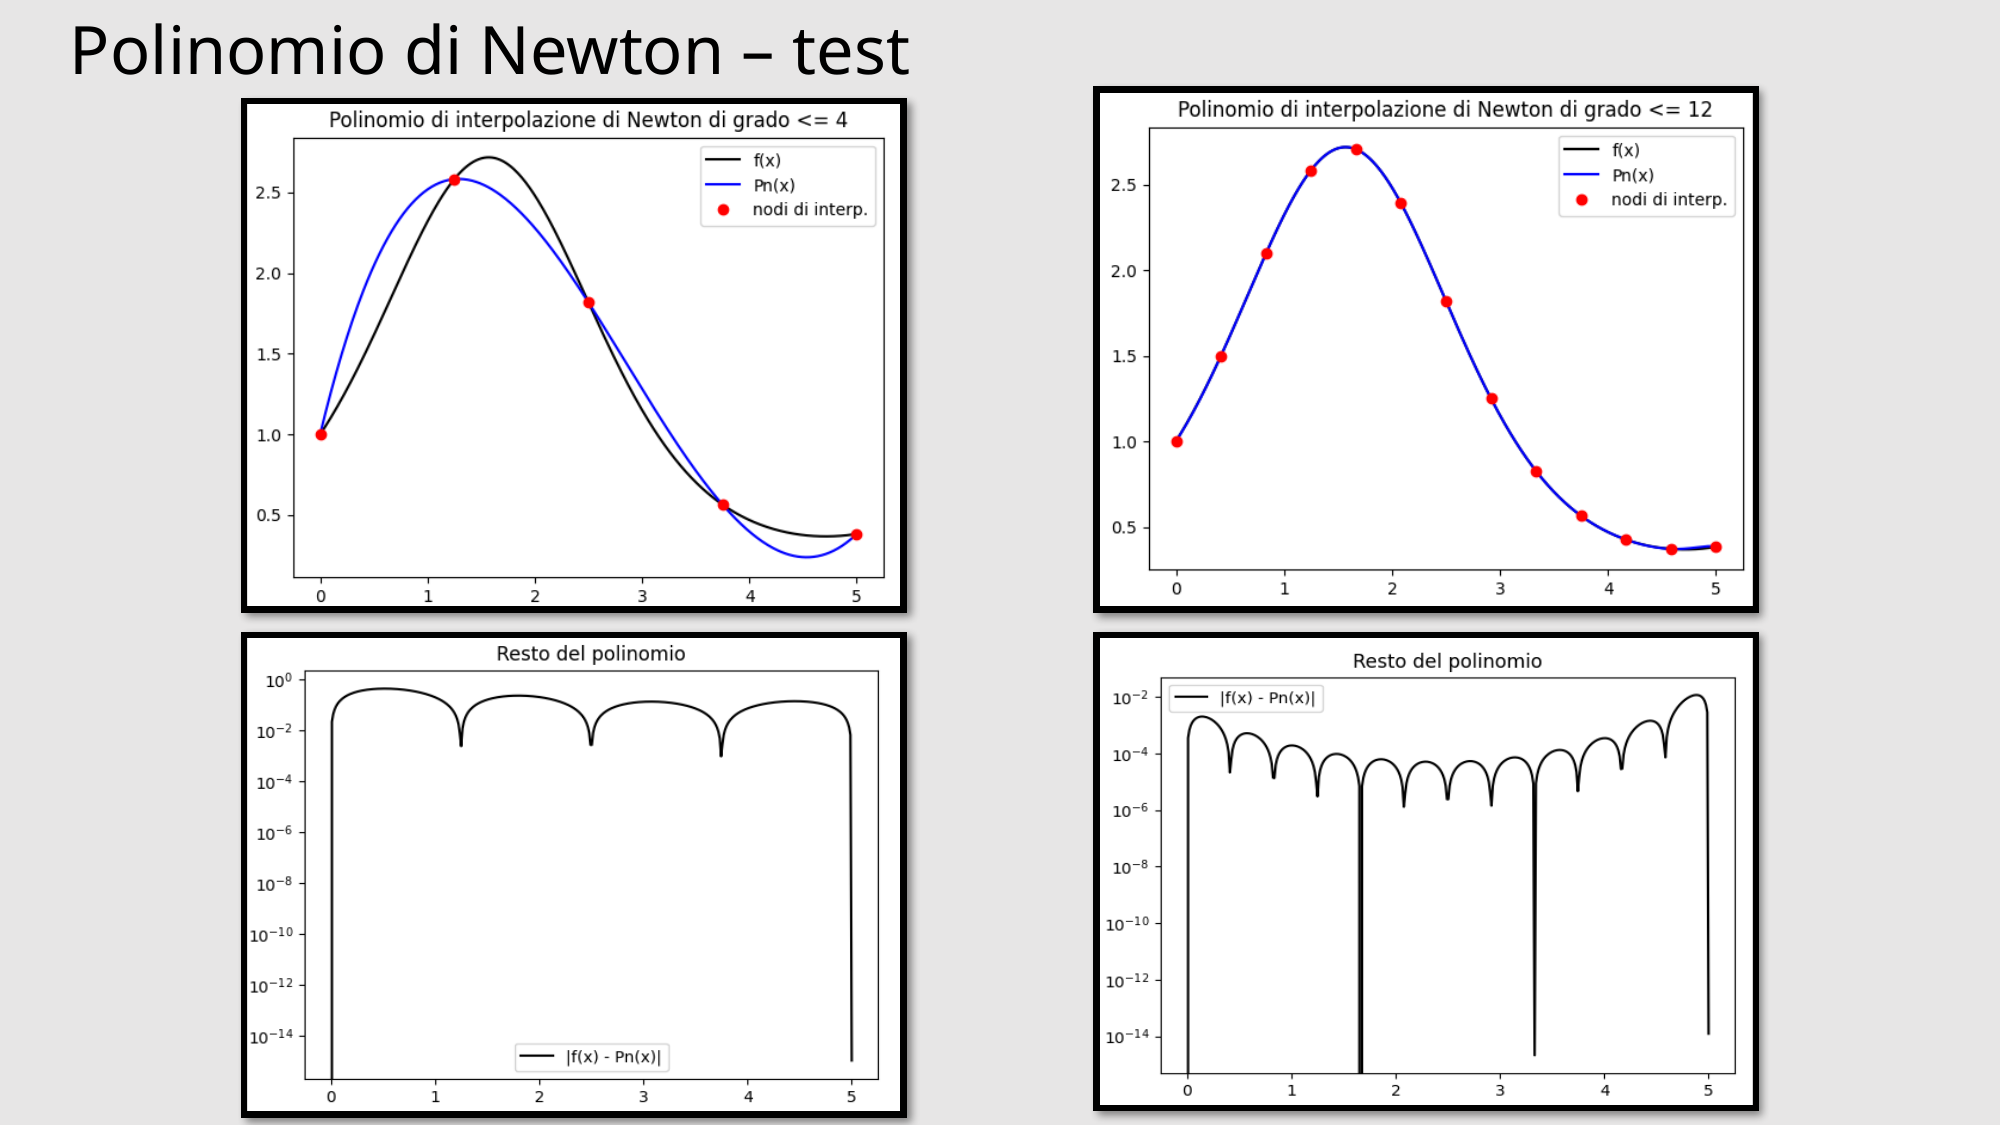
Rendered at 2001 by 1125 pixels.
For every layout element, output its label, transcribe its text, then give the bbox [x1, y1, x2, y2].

picture [1099, 637, 1753, 1105]
picture [247, 637, 901, 1112]
title Polinomio di Newton – test [54, 0, 1983, 111]
picture [1099, 92, 1753, 607]
picture [247, 104, 901, 607]
